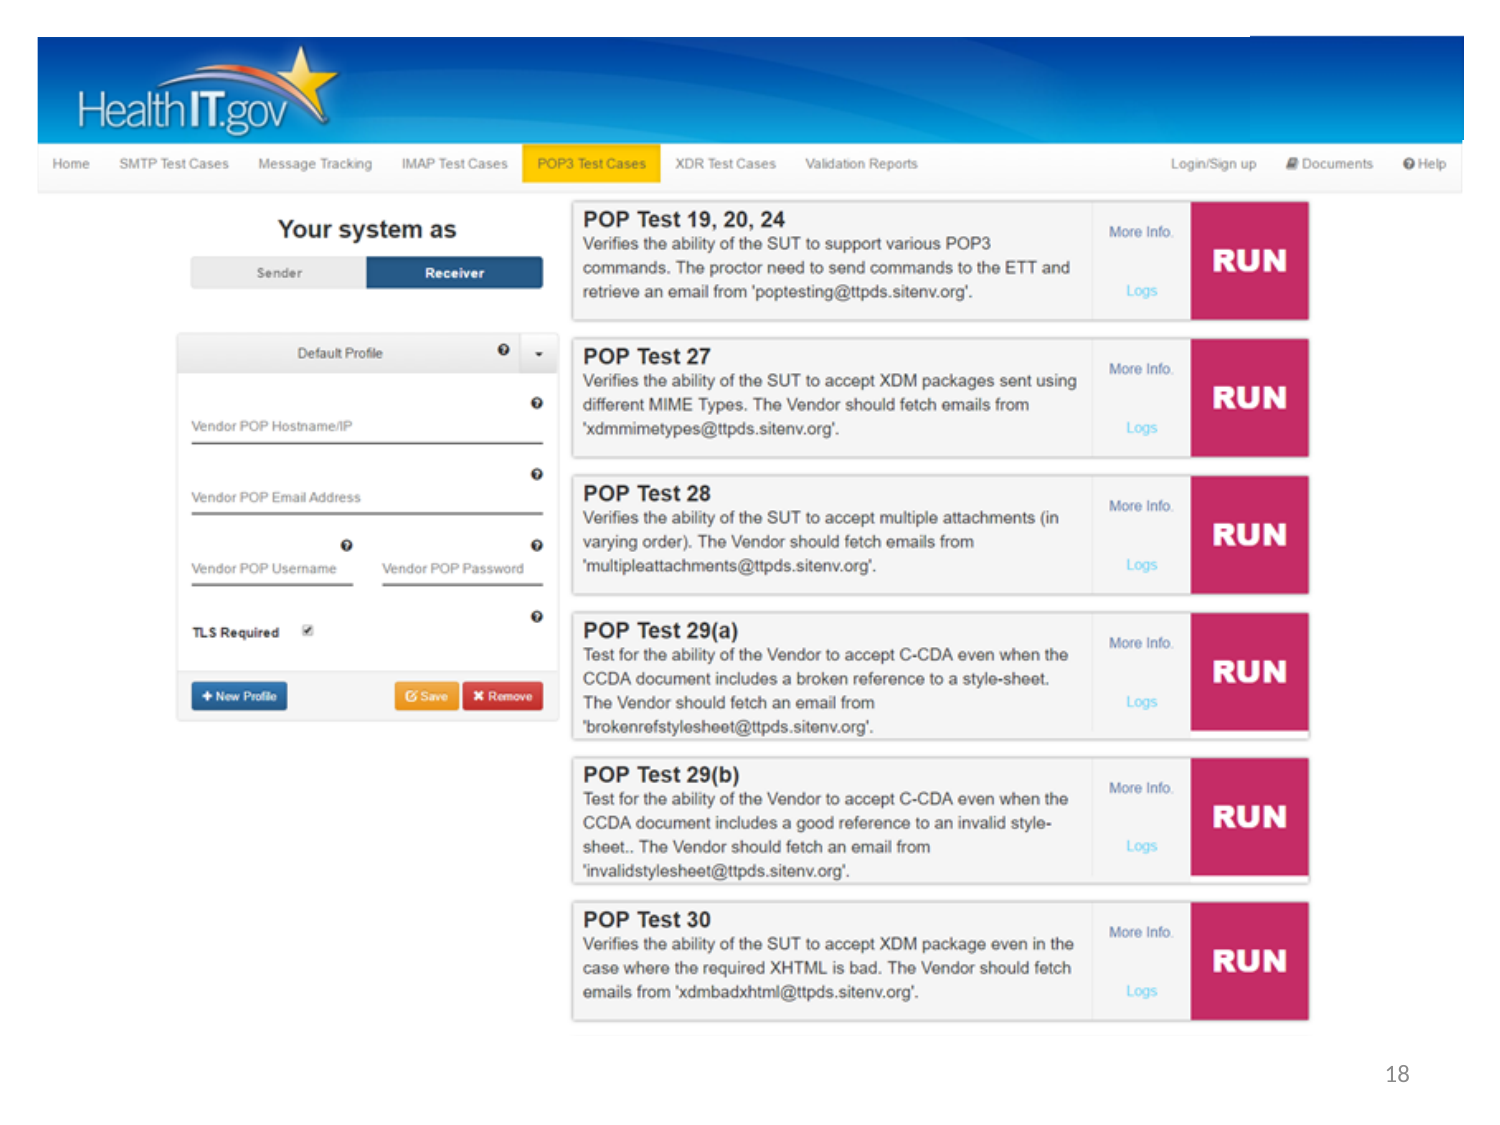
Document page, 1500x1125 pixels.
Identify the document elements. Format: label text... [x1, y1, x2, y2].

picture [1250, 35, 1465, 112]
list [37, 37, 1463, 1037]
slide_number 18 [1074, 1044, 1425, 1103]
